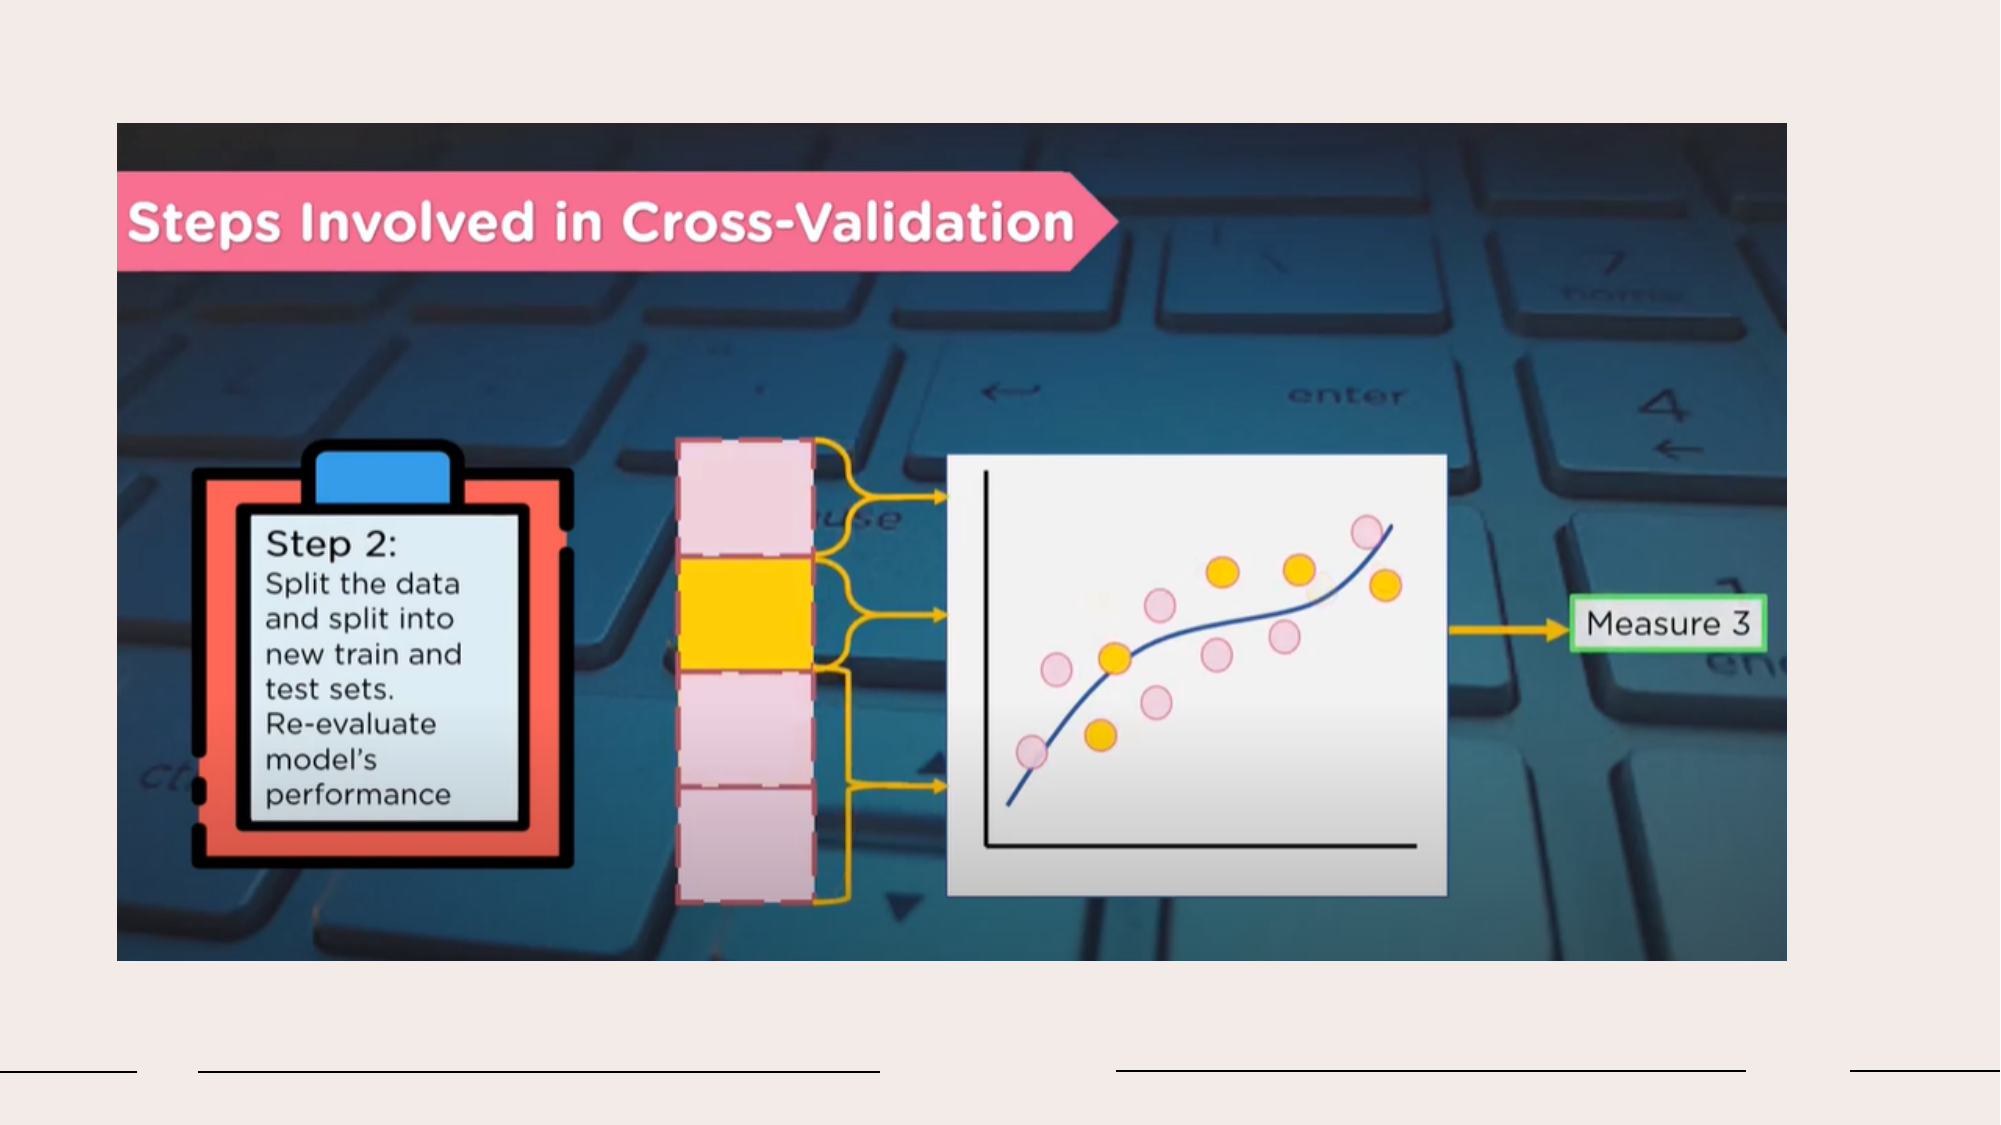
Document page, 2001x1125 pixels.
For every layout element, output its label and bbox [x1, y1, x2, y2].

picture [117, 123, 1787, 961]
